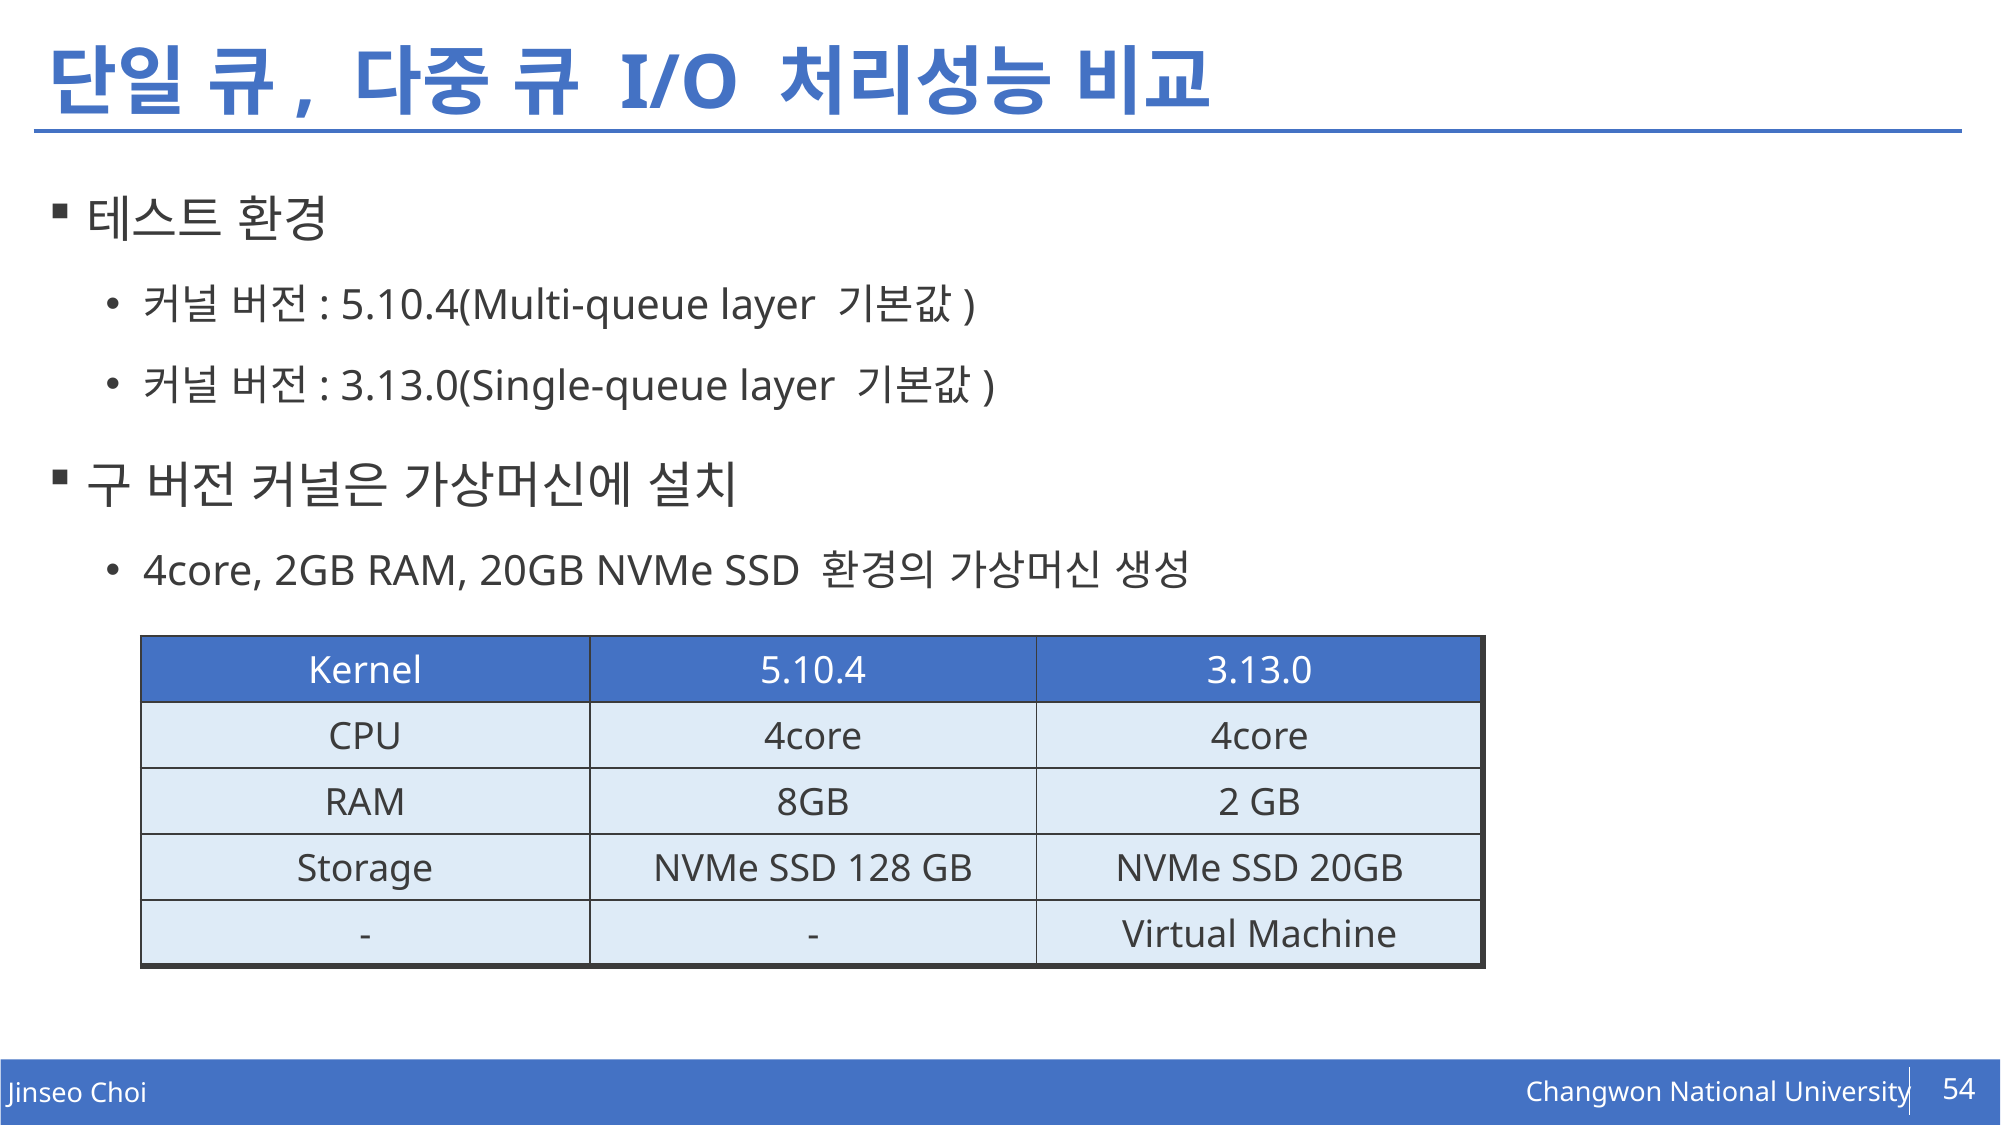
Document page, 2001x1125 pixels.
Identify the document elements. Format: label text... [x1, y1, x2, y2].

table_cell 8GB [591, 769, 1036, 833]
table_header 3.13.0 [1037, 637, 1480, 701]
table_cell RAM [142, 769, 589, 833]
table_cell CPU [142, 703, 589, 767]
table_cell 4core [1037, 703, 1480, 767]
table_cell 2 GB [1037, 769, 1480, 833]
table_cell - [591, 901, 1036, 963]
table_header Kernel [142, 637, 589, 701]
table_cell Storage [142, 835, 589, 899]
table_cell NVMe SSD 20GB [1037, 835, 1480, 899]
table_header 5.10.4 [591, 637, 1036, 701]
slide_number 54 [1922, 1060, 1996, 1121]
table_cell 4core [591, 703, 1036, 767]
table_cell NVMe SSD 128 GB [591, 835, 1036, 899]
list 테스트 환경 커널 버전: 5.10.4(Multi-queue layer 기본값) 커널 버전: 3.13.0(Single-queue layer 기본값) 구 버전 커널은 가상머신에 설치 4core, 2GB RAM, 20GB NVMe SSD 환경의 가상머신 생성 [33, 156, 1963, 1001]
title 단일 큐, 다중 큐 I/O 처리성능 비교 [33, 27, 1963, 143]
table_cell - [142, 901, 589, 963]
table_cell Virtual Machine [1037, 901, 1480, 963]
